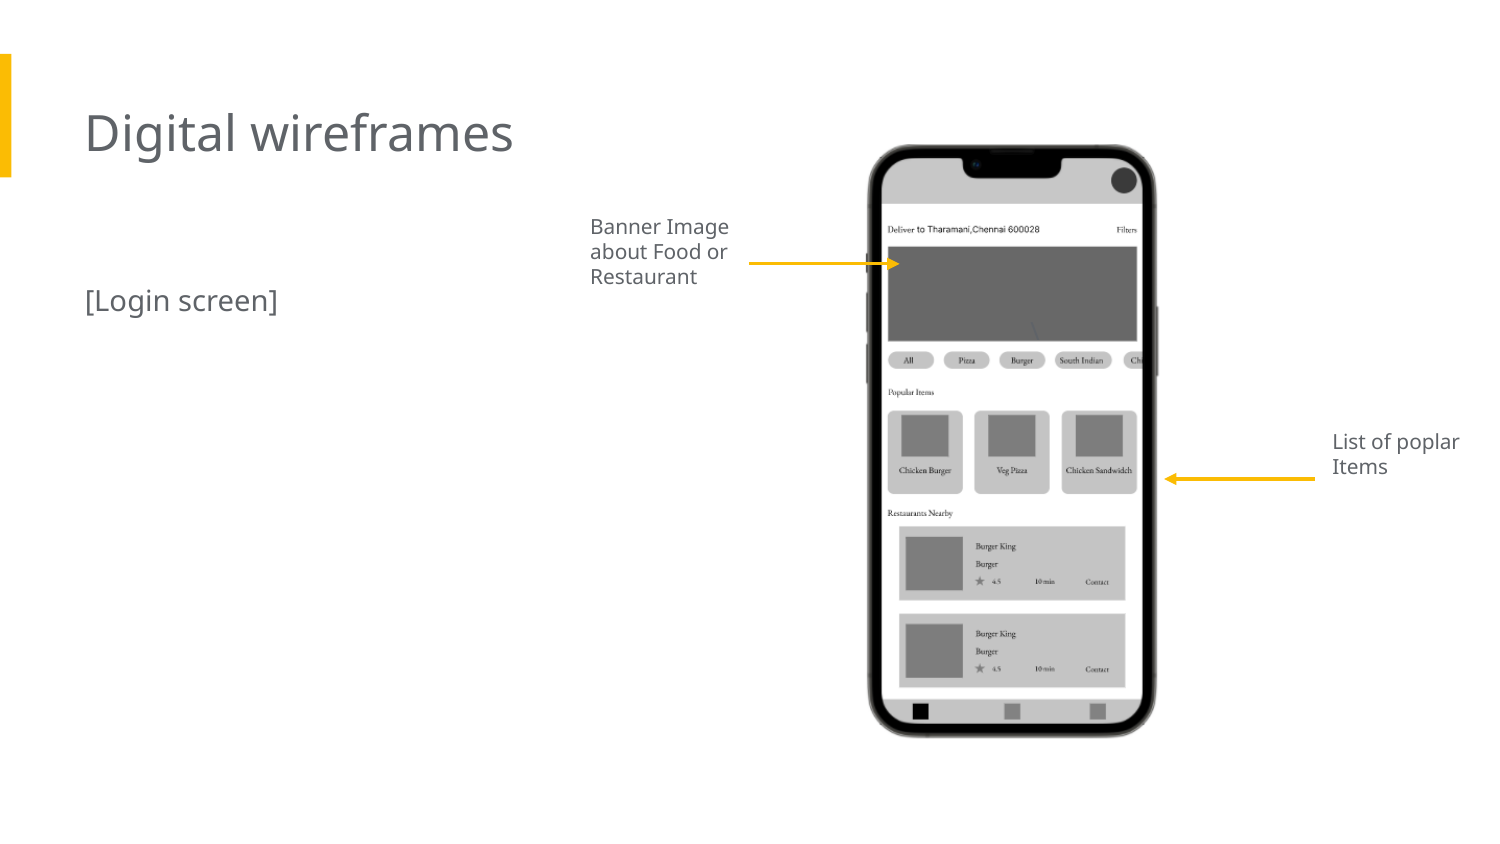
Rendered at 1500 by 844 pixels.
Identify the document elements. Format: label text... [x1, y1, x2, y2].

picture [821, 135, 1247, 754]
text_box List of poplar Items [1317, 413, 1498, 494]
text_box Banner Image about Food or Restaurant [575, 198, 756, 304]
text_box Digital wireframes [84, 85, 1234, 176]
text_box [Login screen] [84, 249, 483, 333]
